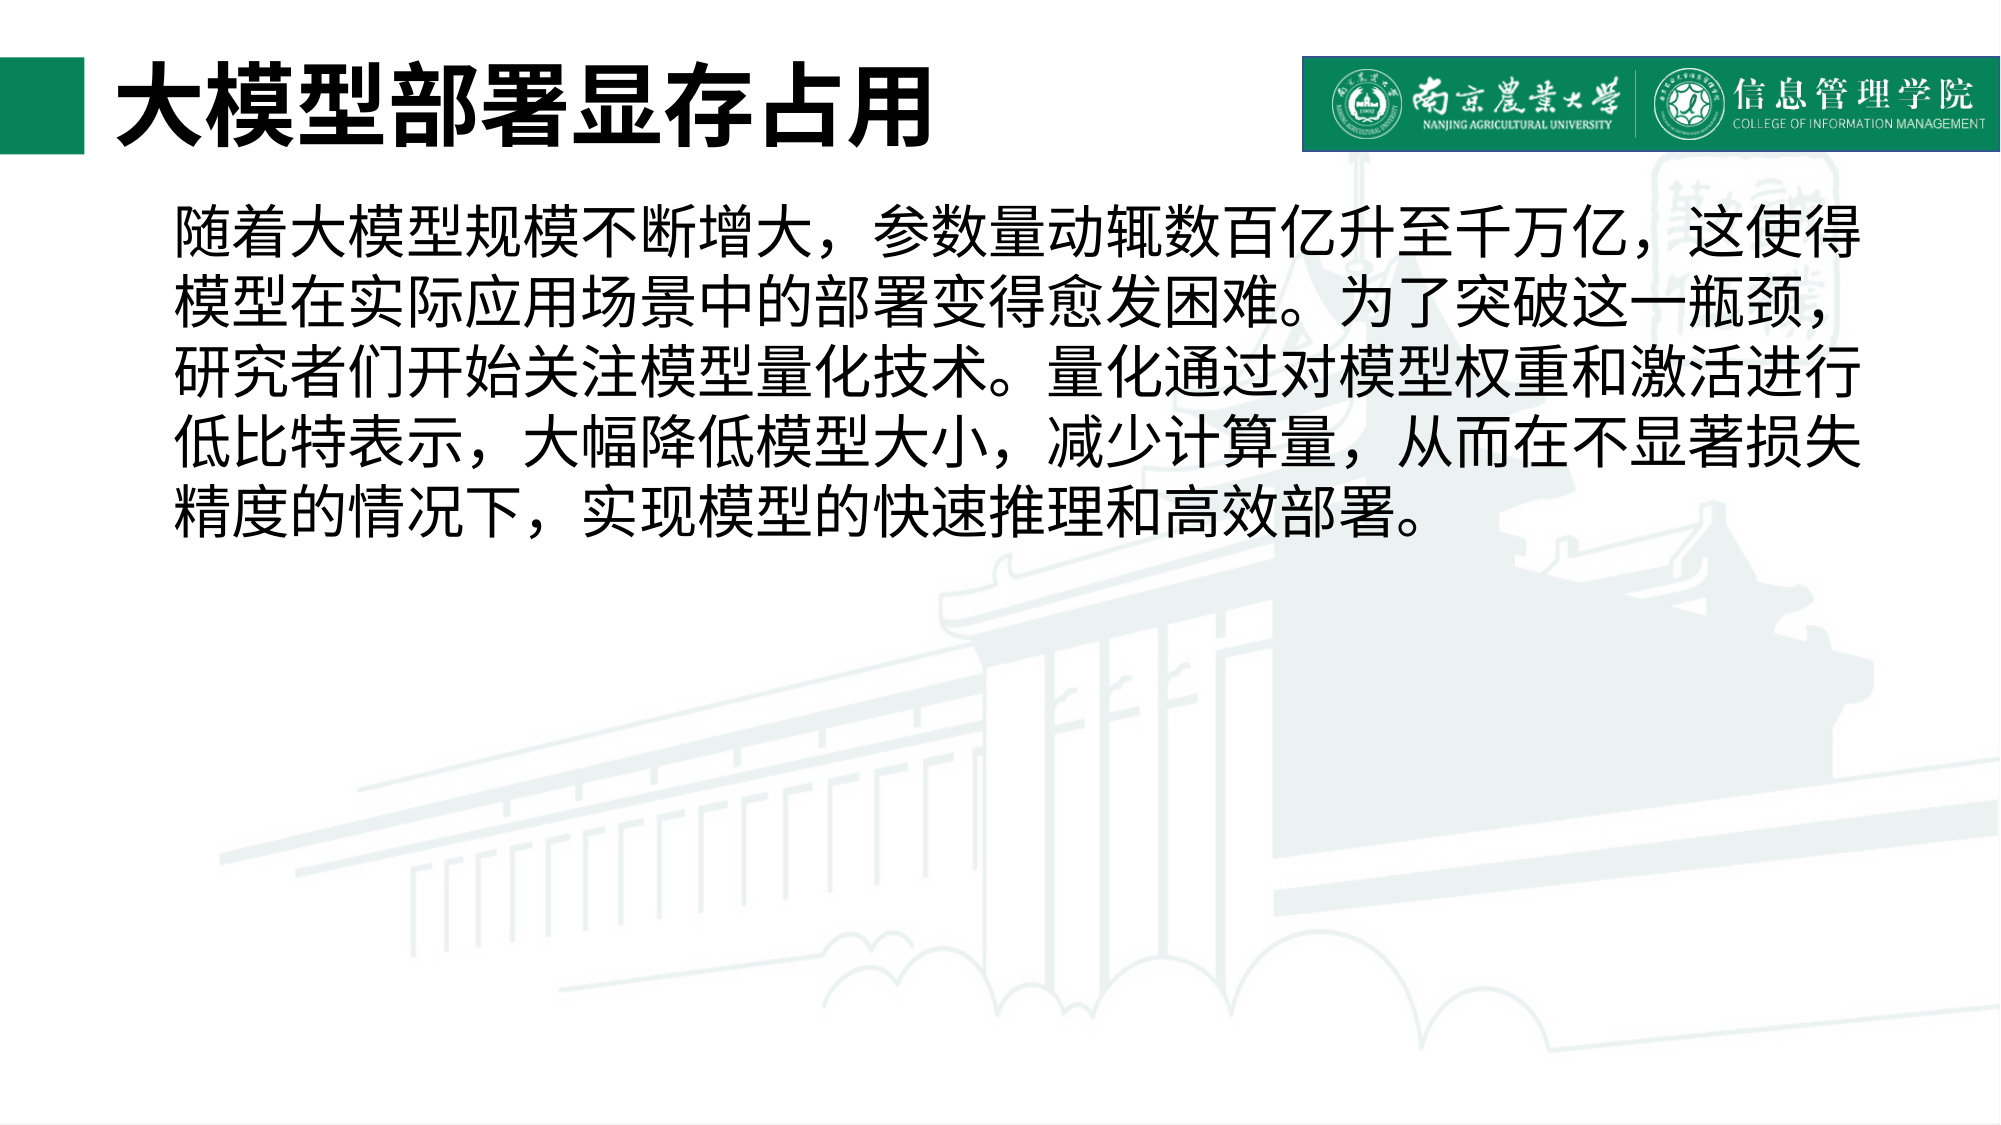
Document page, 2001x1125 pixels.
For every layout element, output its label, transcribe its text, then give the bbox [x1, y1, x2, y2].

text_box 随着大模型规模不断增大，参数量动辄数百亿升至千万亿，这使得模型在实际应用场景中的部署变得愈发困难。为了突破这一瓶颈，研究者们开始关注模型量化技术。量化通过对模型权重和激活进行低比特表示，大幅降低模型大小，减少计算量，从而在不显著损失精度的情况下，实现模型的快速推理和高效部署。 [158, 187, 1900, 774]
title 大模型部署显存占用 [98, 32, 1248, 188]
picture [1332, 68, 1985, 140]
